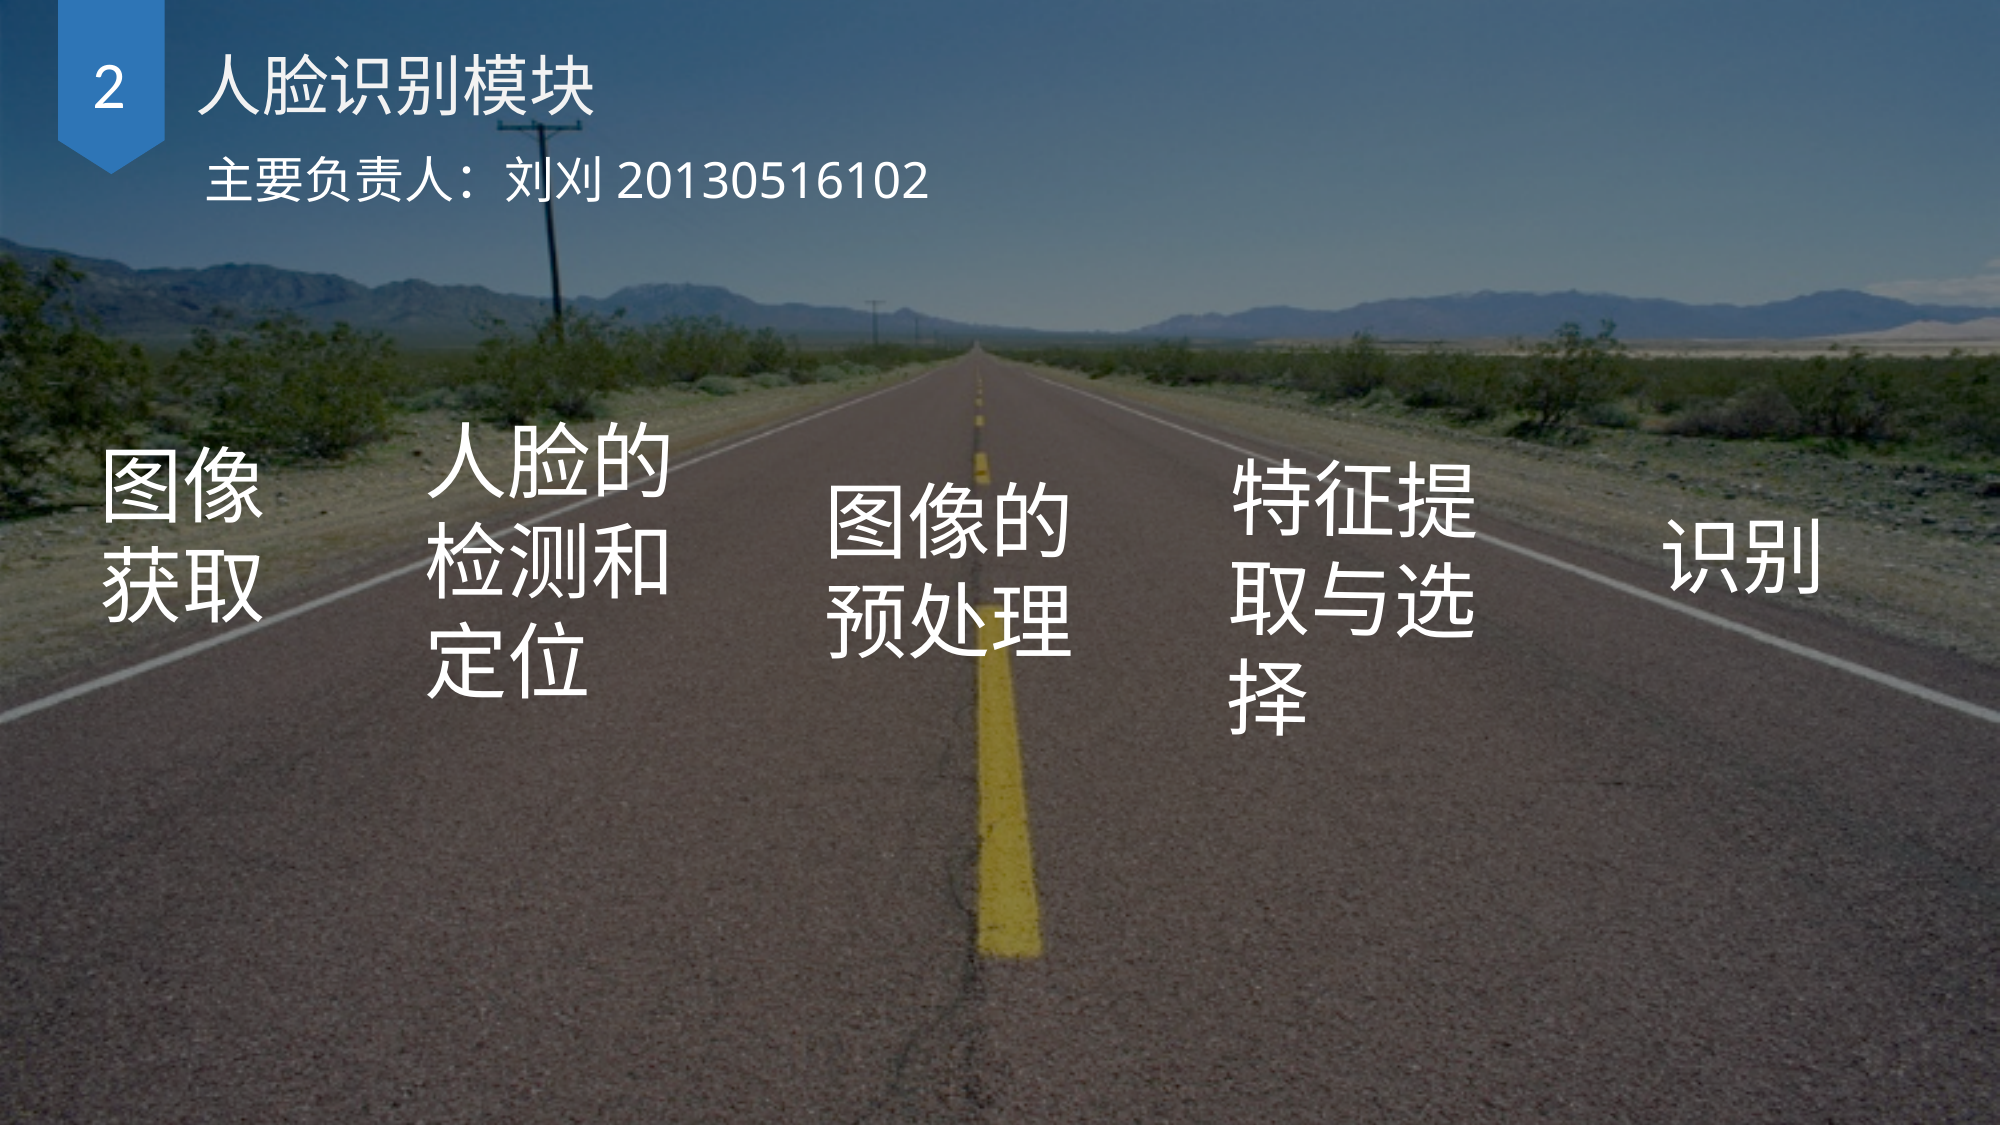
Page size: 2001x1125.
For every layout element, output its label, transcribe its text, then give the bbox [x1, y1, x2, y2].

text_box [57, 0, 166, 176]
text_box 人脸识别模块 [180, 36, 1119, 132]
text_box 人脸的检测和定位 [410, 401, 754, 717]
text_box 2 [77, 34, 184, 129]
text_box 识别 [1644, 496, 1876, 612]
picture [0, 0, 2000, 1125]
text_box 特征提取与选择 [1210, 437, 1534, 758]
text_box 图像获取 [84, 425, 294, 641]
text_box 图像的预处理 [809, 461, 1116, 677]
text_box 主要负责人：刘刈20130516102 [189, 141, 1210, 217]
